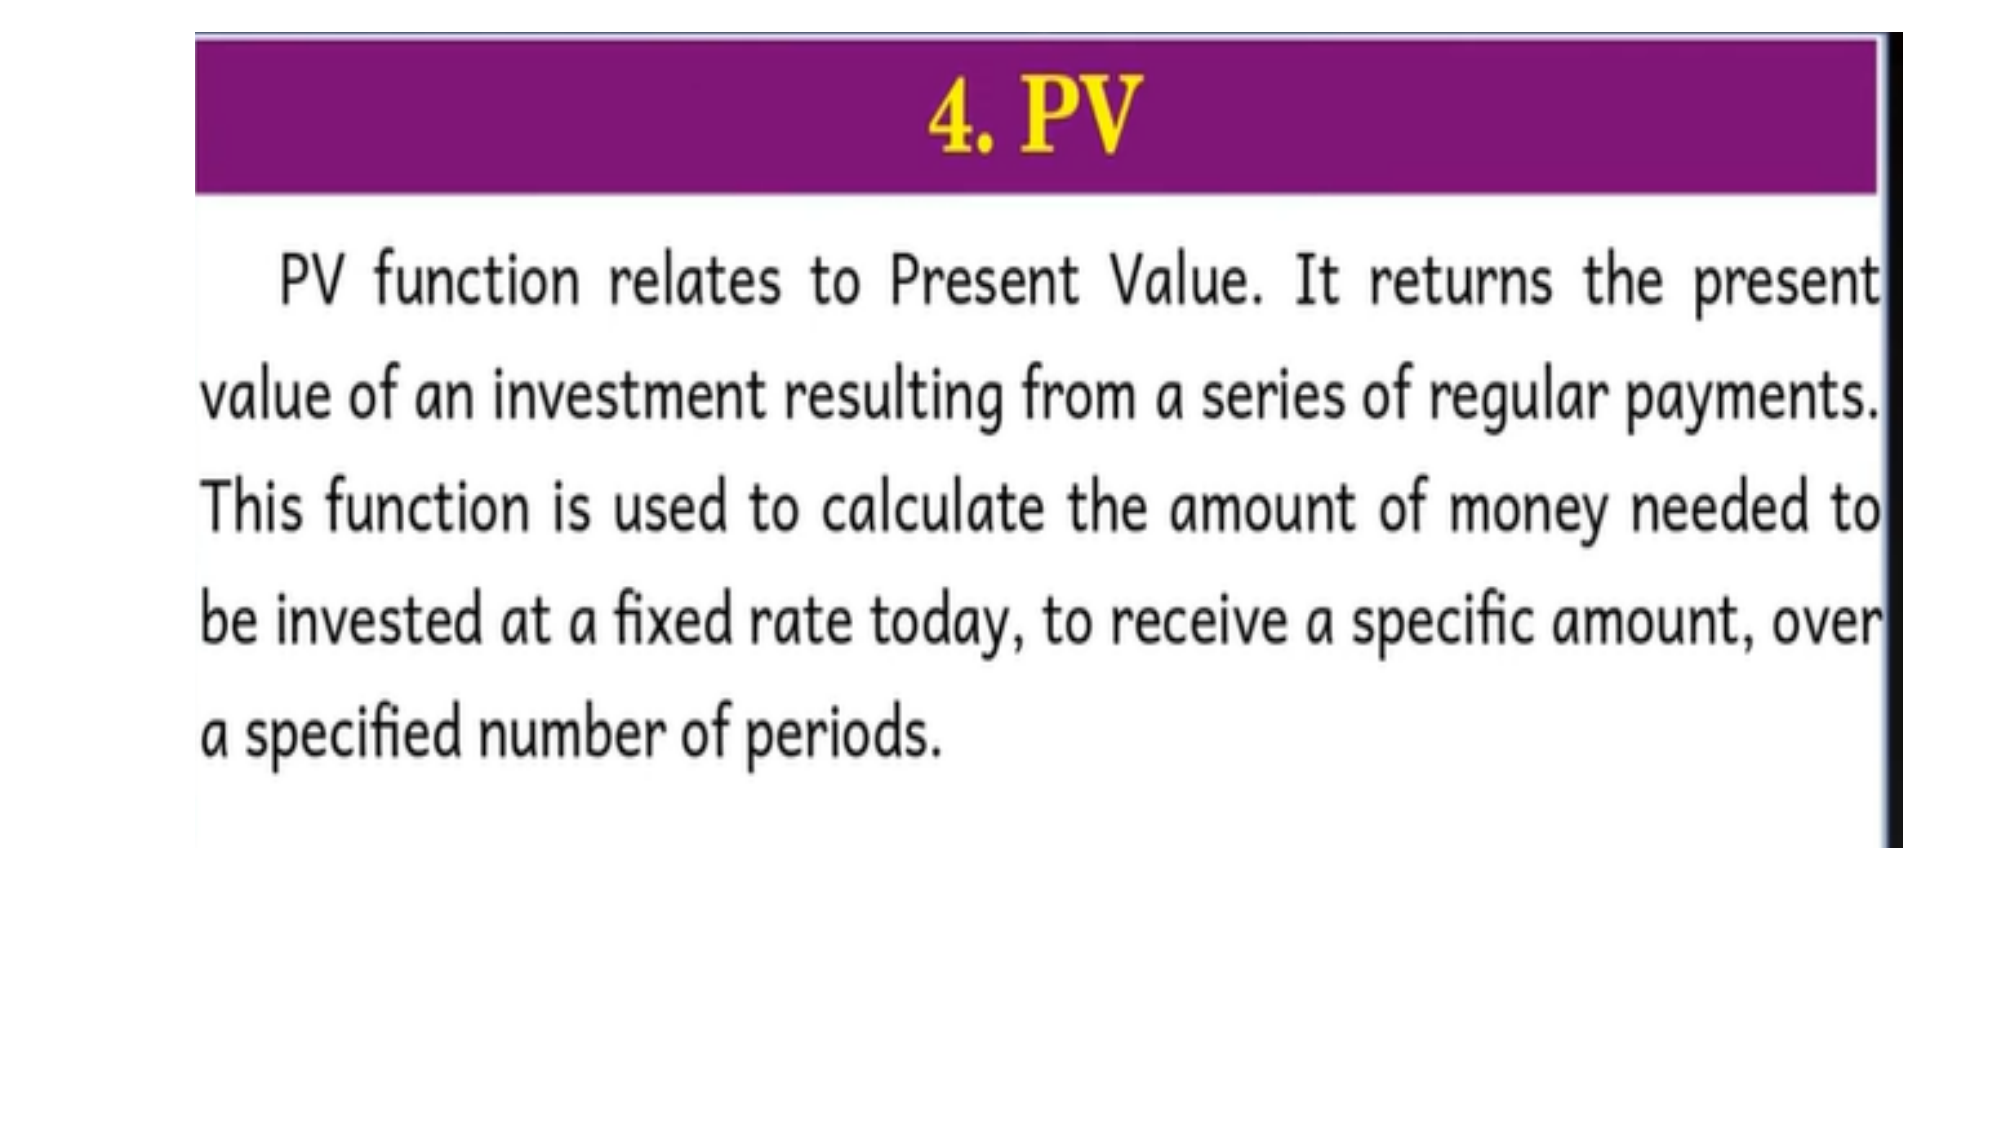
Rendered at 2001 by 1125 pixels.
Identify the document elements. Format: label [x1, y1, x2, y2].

picture [194, 32, 1903, 848]
